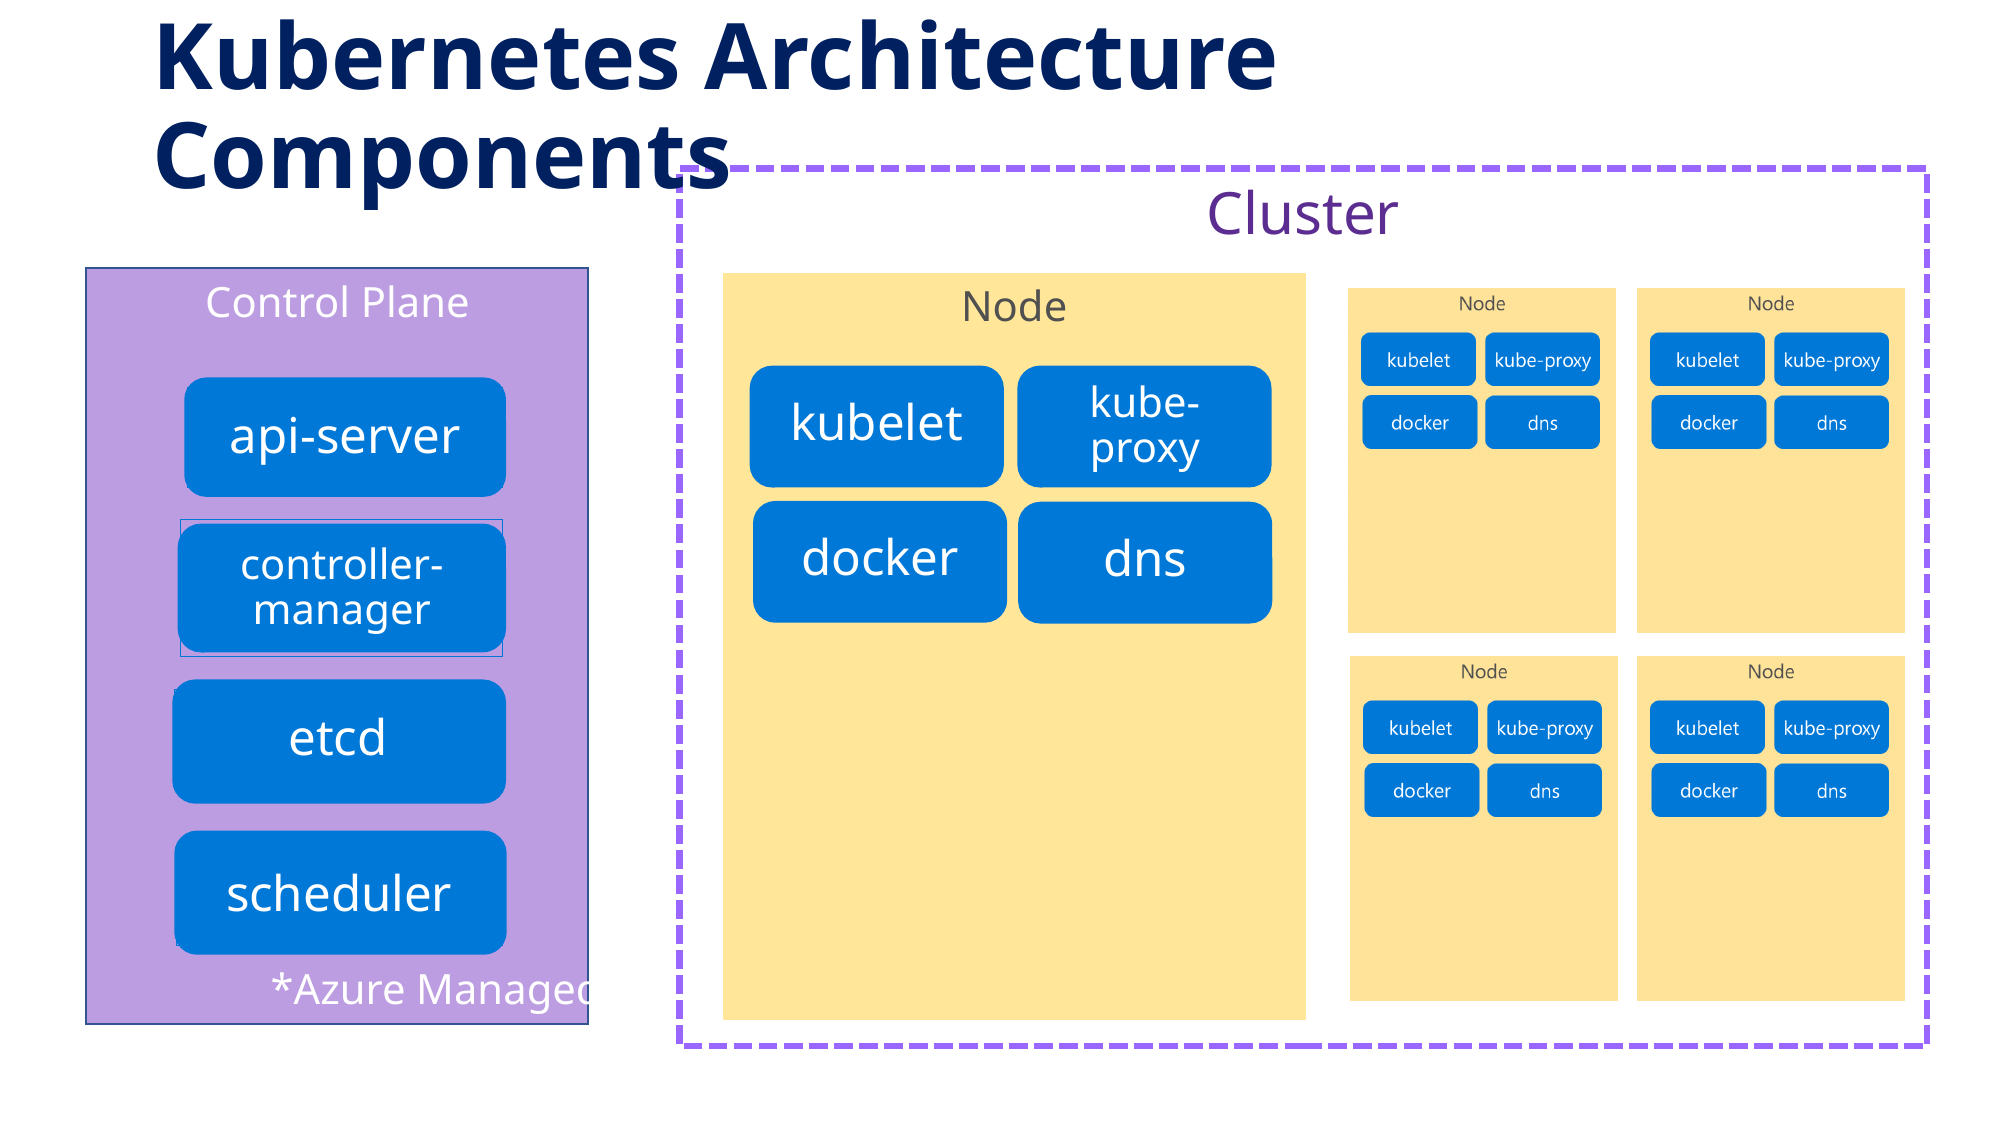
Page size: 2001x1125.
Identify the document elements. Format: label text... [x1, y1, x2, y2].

text_box kubelet [752, 368, 1001, 485]
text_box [174, 682, 503, 801]
picture [1347, 285, 1617, 634]
text_box Cluster [679, 167, 1928, 1047]
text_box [187, 380, 503, 494]
picture [1349, 653, 1619, 1002]
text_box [176, 833, 504, 952]
picture [1636, 285, 1906, 634]
text_box Control Plane [85, 267, 589, 1025]
text_box kube-proxy [1020, 368, 1269, 485]
text_box Node [722, 272, 1307, 1021]
text_box docker [756, 504, 1005, 620]
text_box dns [1021, 504, 1270, 621]
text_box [180, 519, 503, 659]
text_box *Azure Managed [240, 945, 668, 1037]
title Kubernetes Architecture Components [137, 0, 1863, 219]
picture [1636, 653, 1906, 1002]
